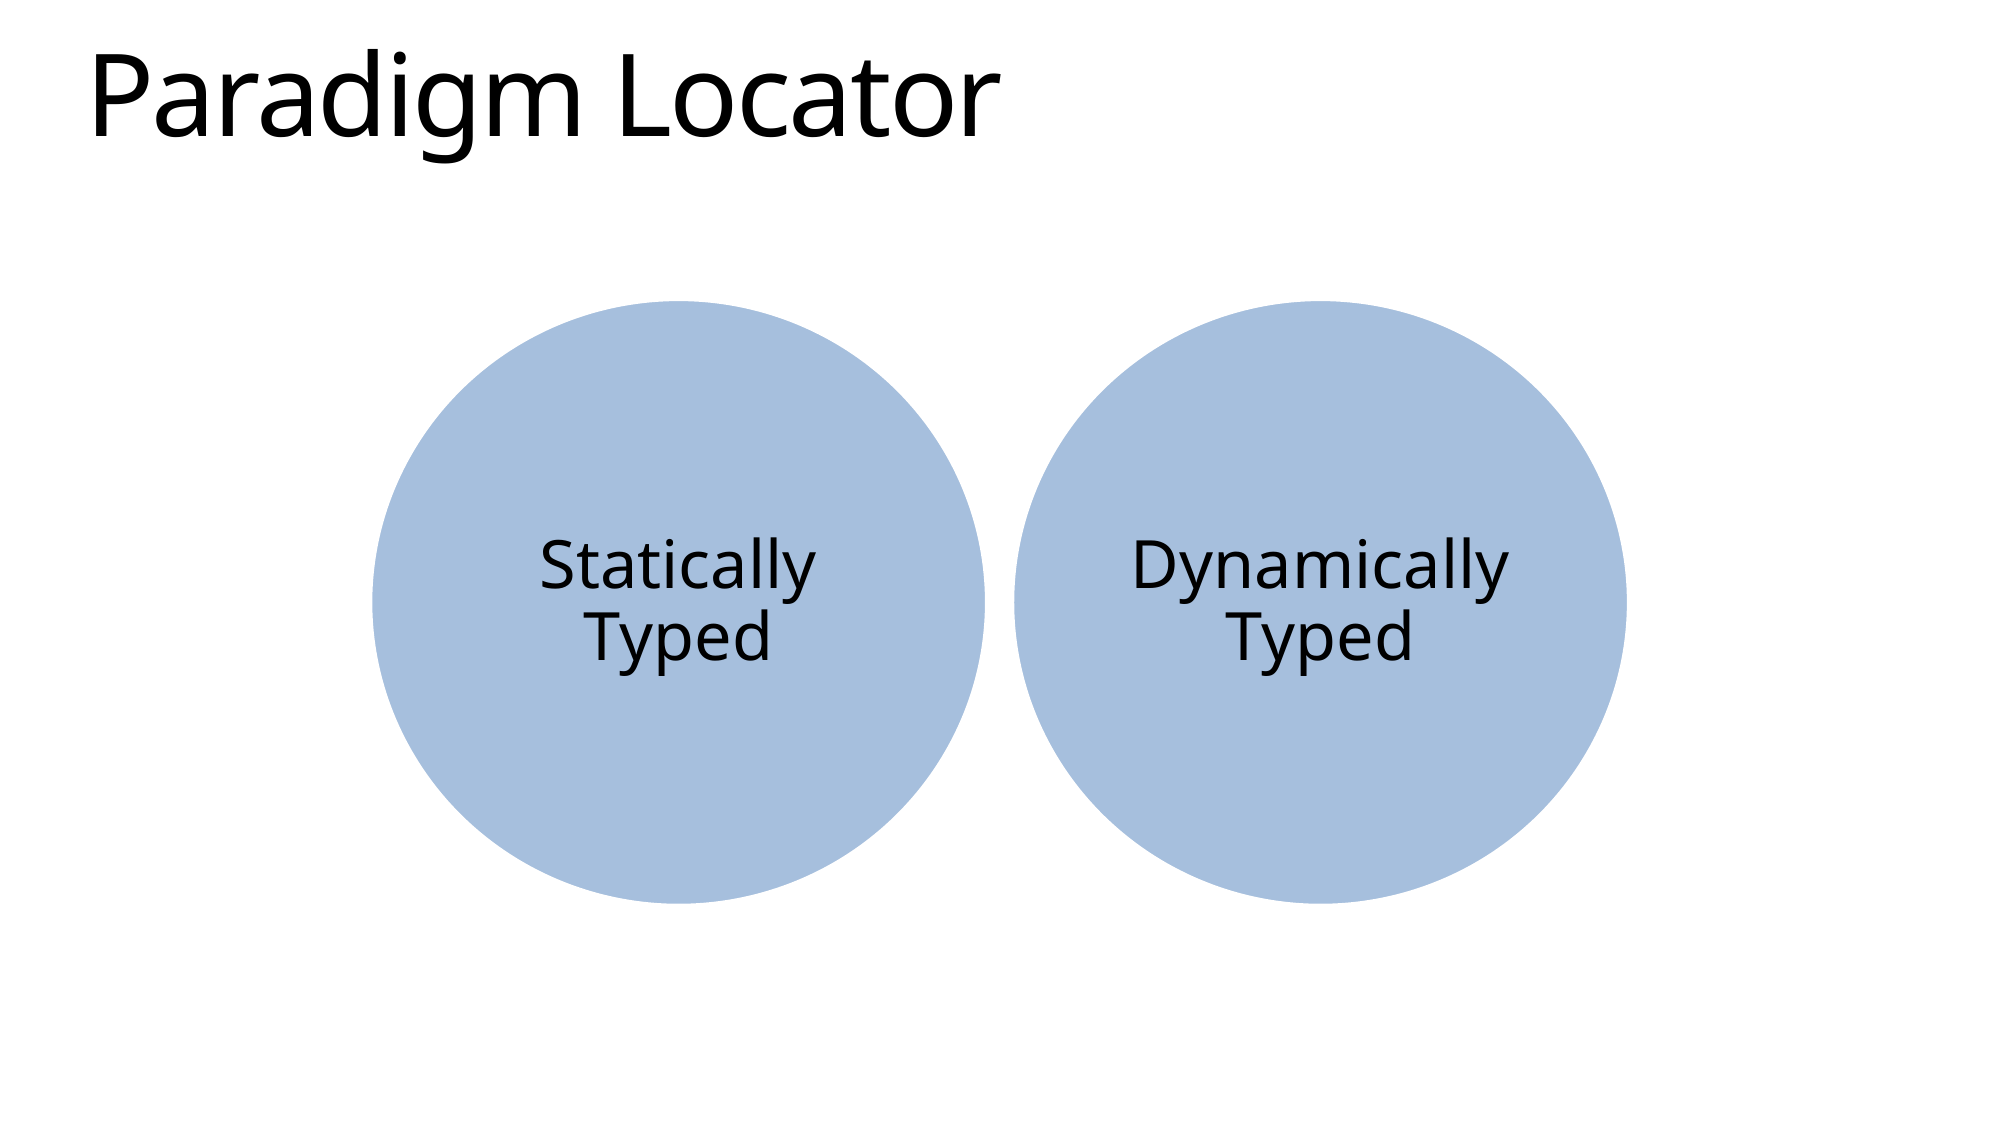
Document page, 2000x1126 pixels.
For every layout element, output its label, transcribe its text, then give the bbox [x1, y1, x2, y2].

title Paradigm Locator [85, 37, 1914, 151]
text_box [68, 154, 1931, 1051]
